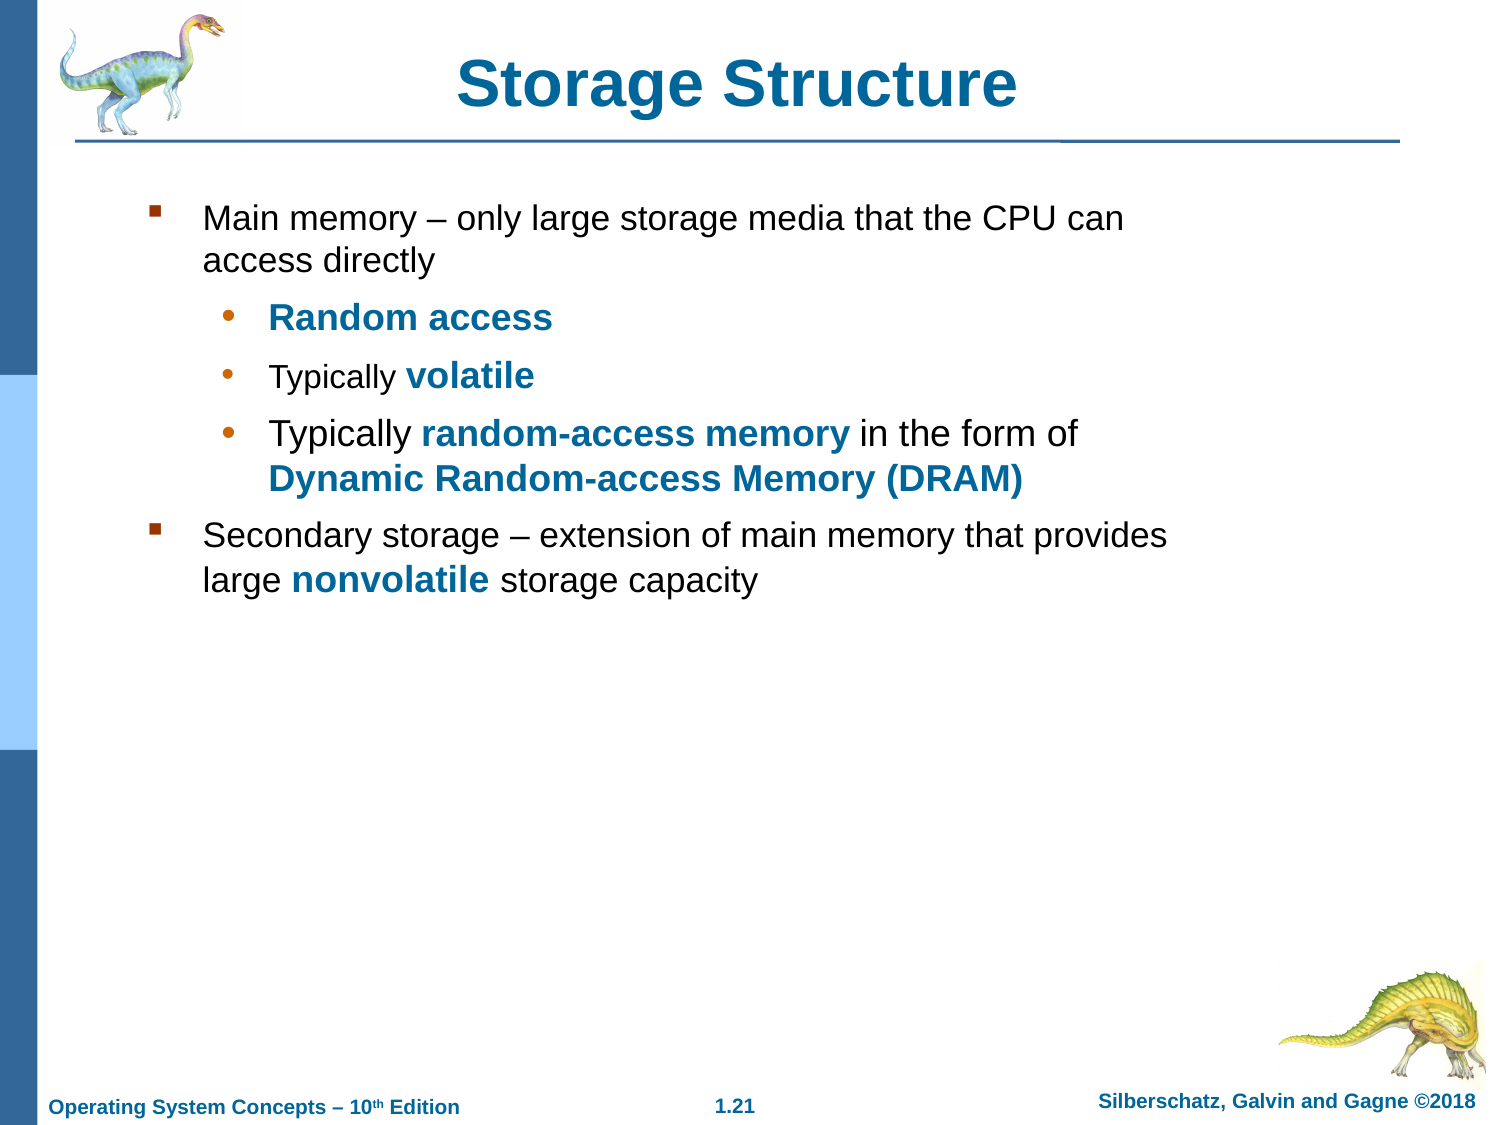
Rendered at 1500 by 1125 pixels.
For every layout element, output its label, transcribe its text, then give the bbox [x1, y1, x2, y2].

picture [46, 0, 243, 149]
title Storage Structure [75, 32, 1401, 128]
list Main memory – only large storage media that the CPU can access directly Random access Typically volatile Typically random-access memory in the form of Dynamic Random-access Memory (DRAM) Secondary storage – extension of main memory that provides large nonvolatile storage capacity [131, 187, 1238, 909]
picture [1275, 959, 1486, 1090]
